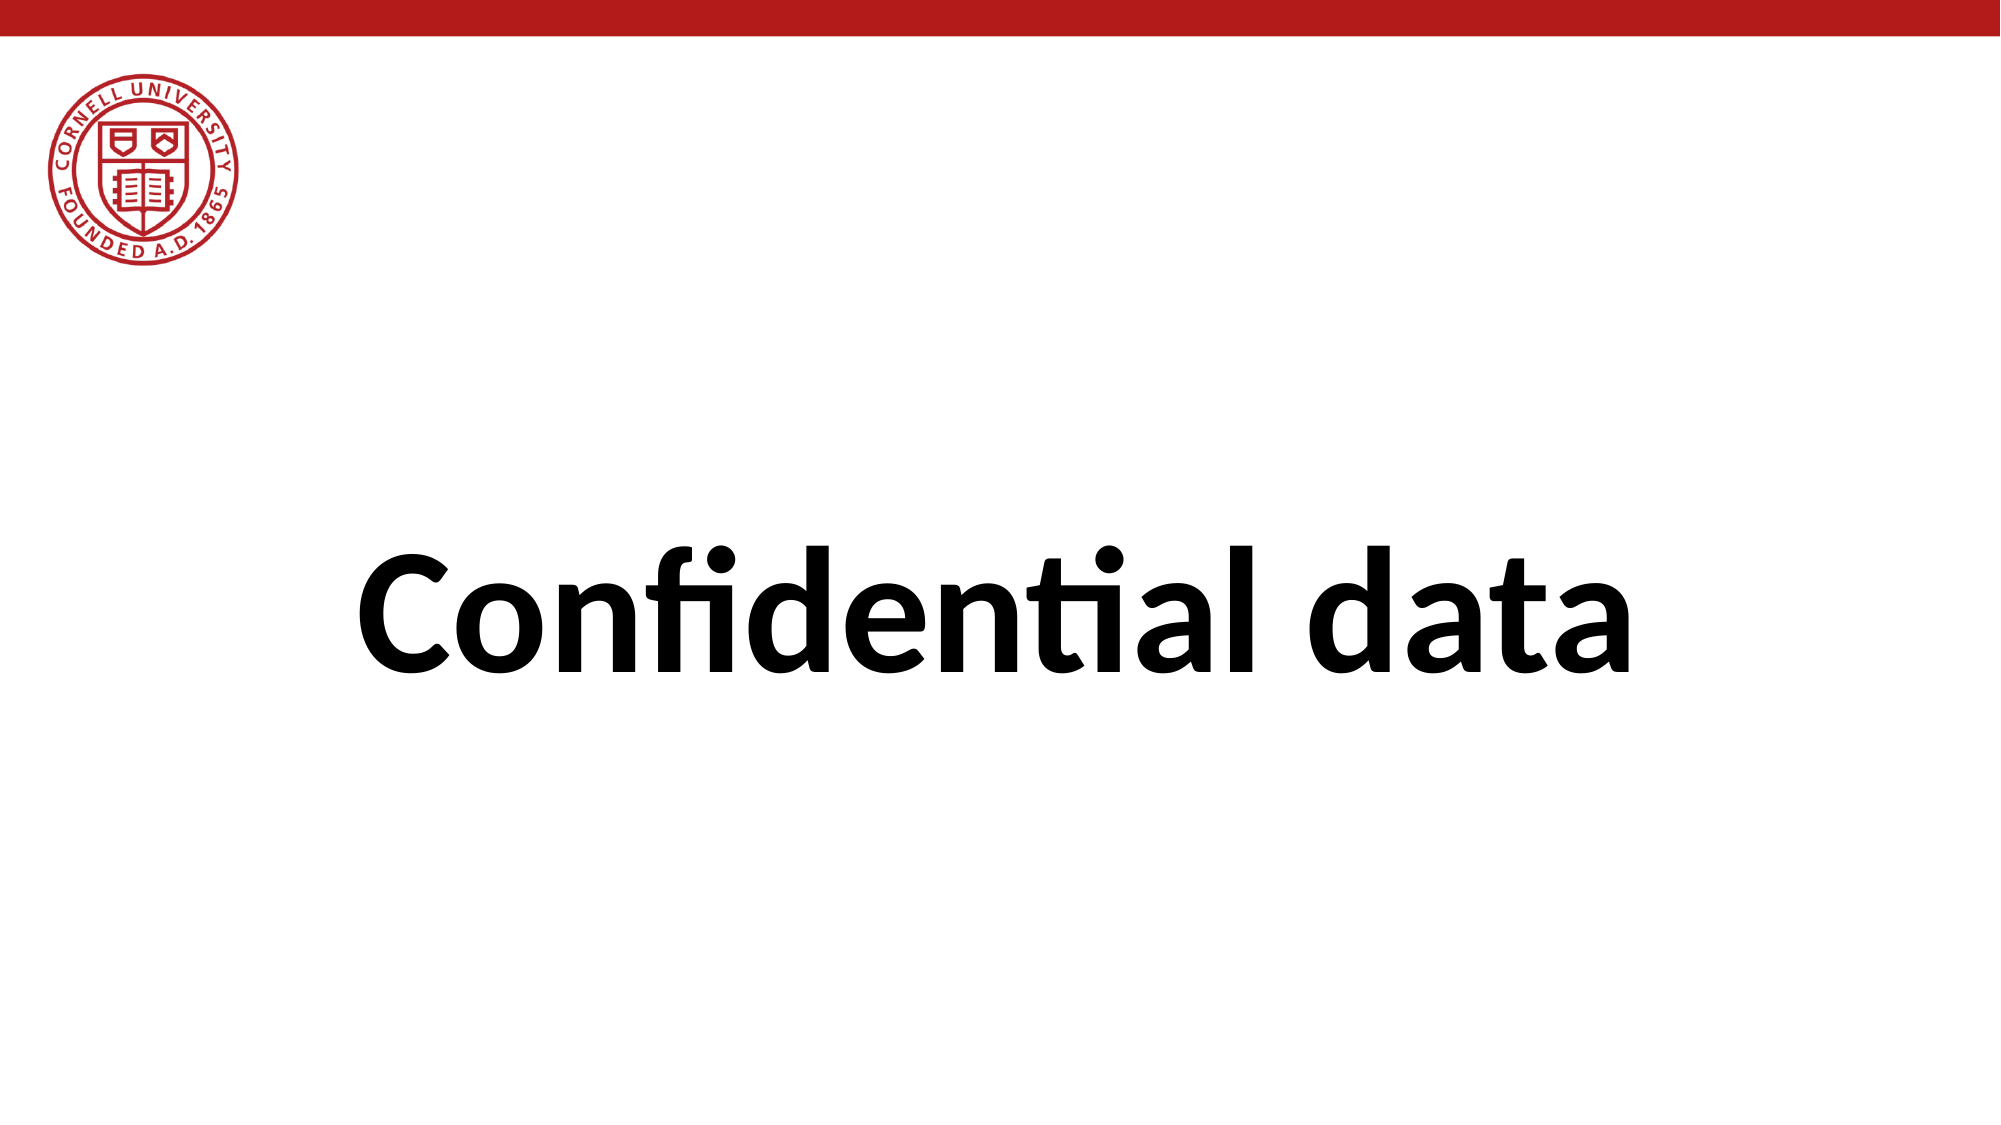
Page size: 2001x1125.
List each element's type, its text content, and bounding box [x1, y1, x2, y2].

list Confidential data [135, 509, 1860, 720]
picture [39, 65, 267, 274]
